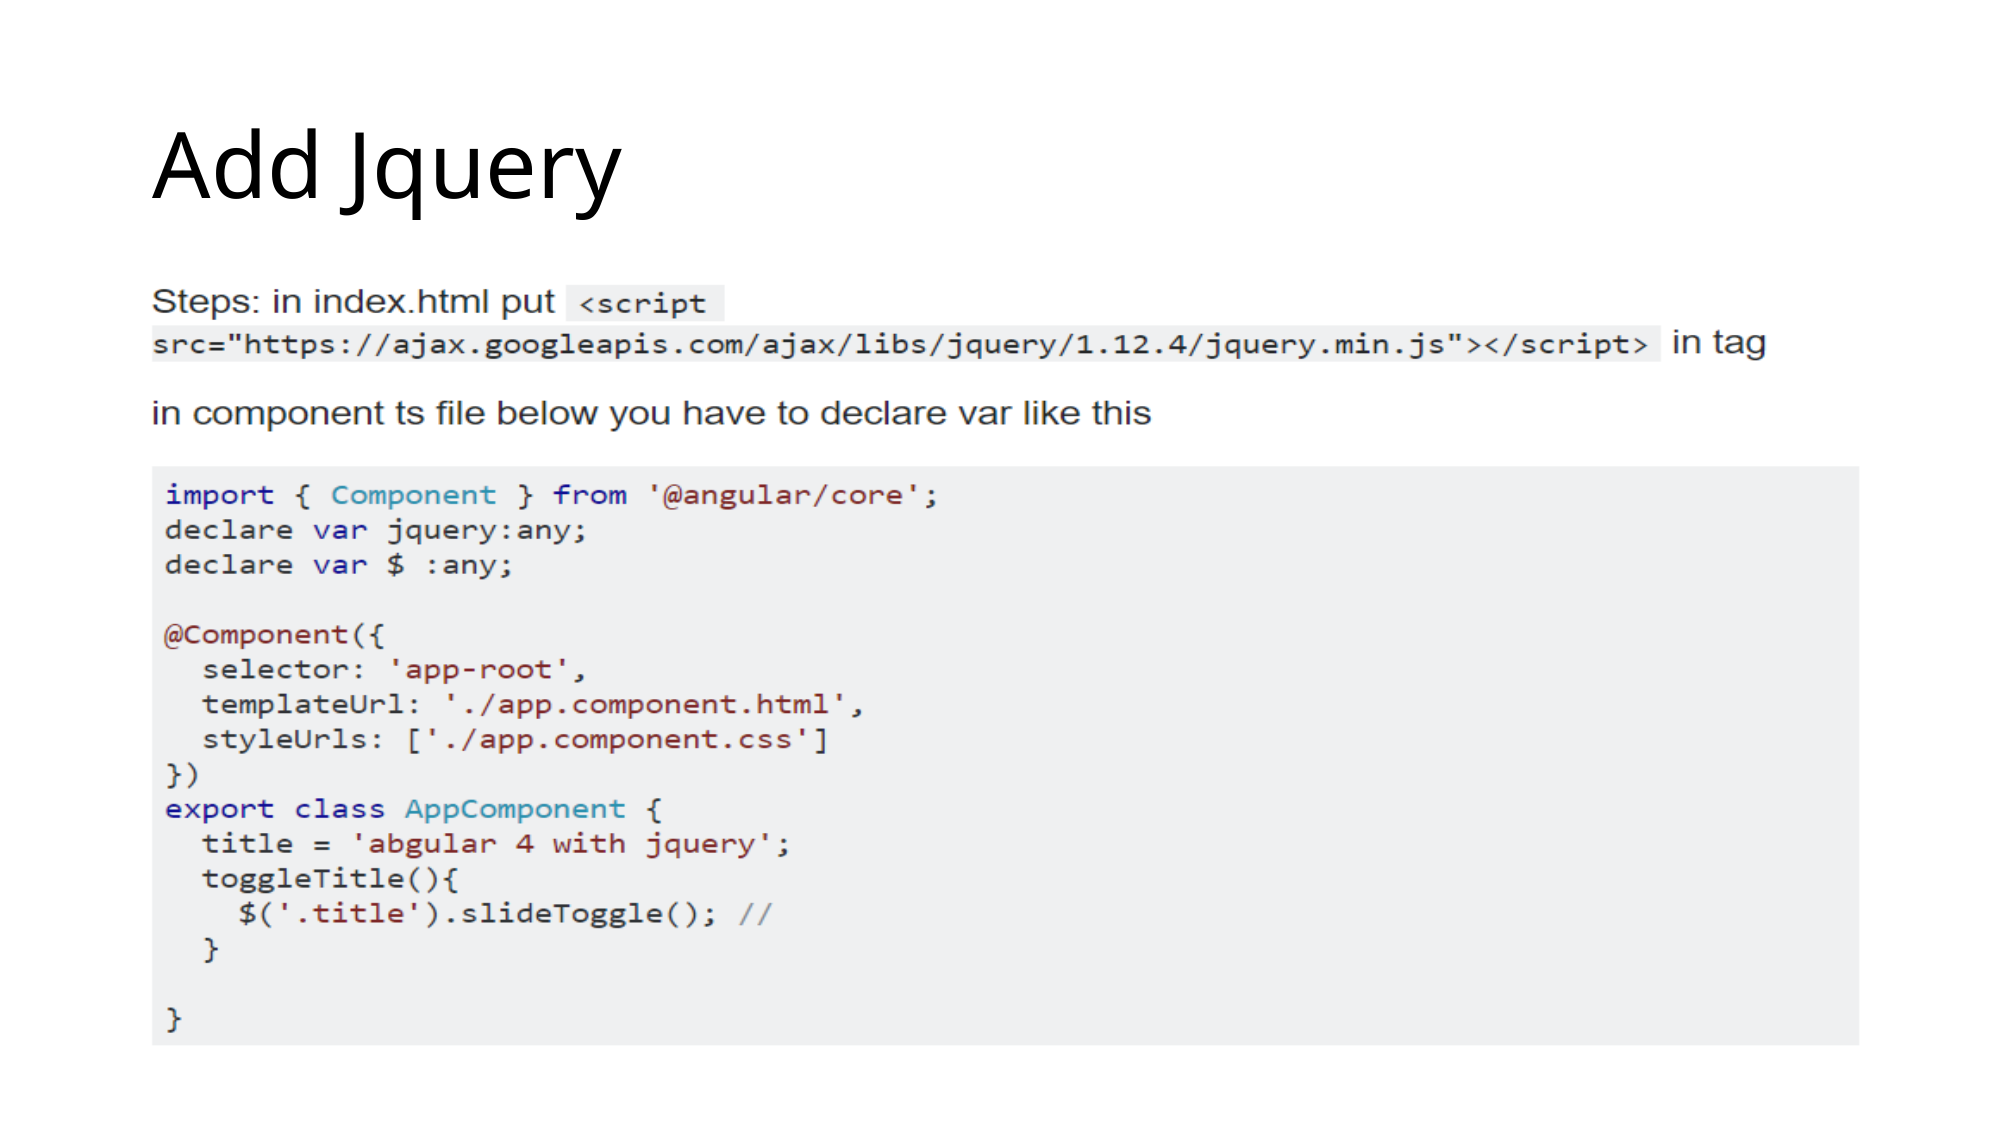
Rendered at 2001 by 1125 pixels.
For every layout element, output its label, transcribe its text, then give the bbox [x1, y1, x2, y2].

picture [137, 267, 1863, 1058]
title Add Jquery [137, 59, 1863, 267]
